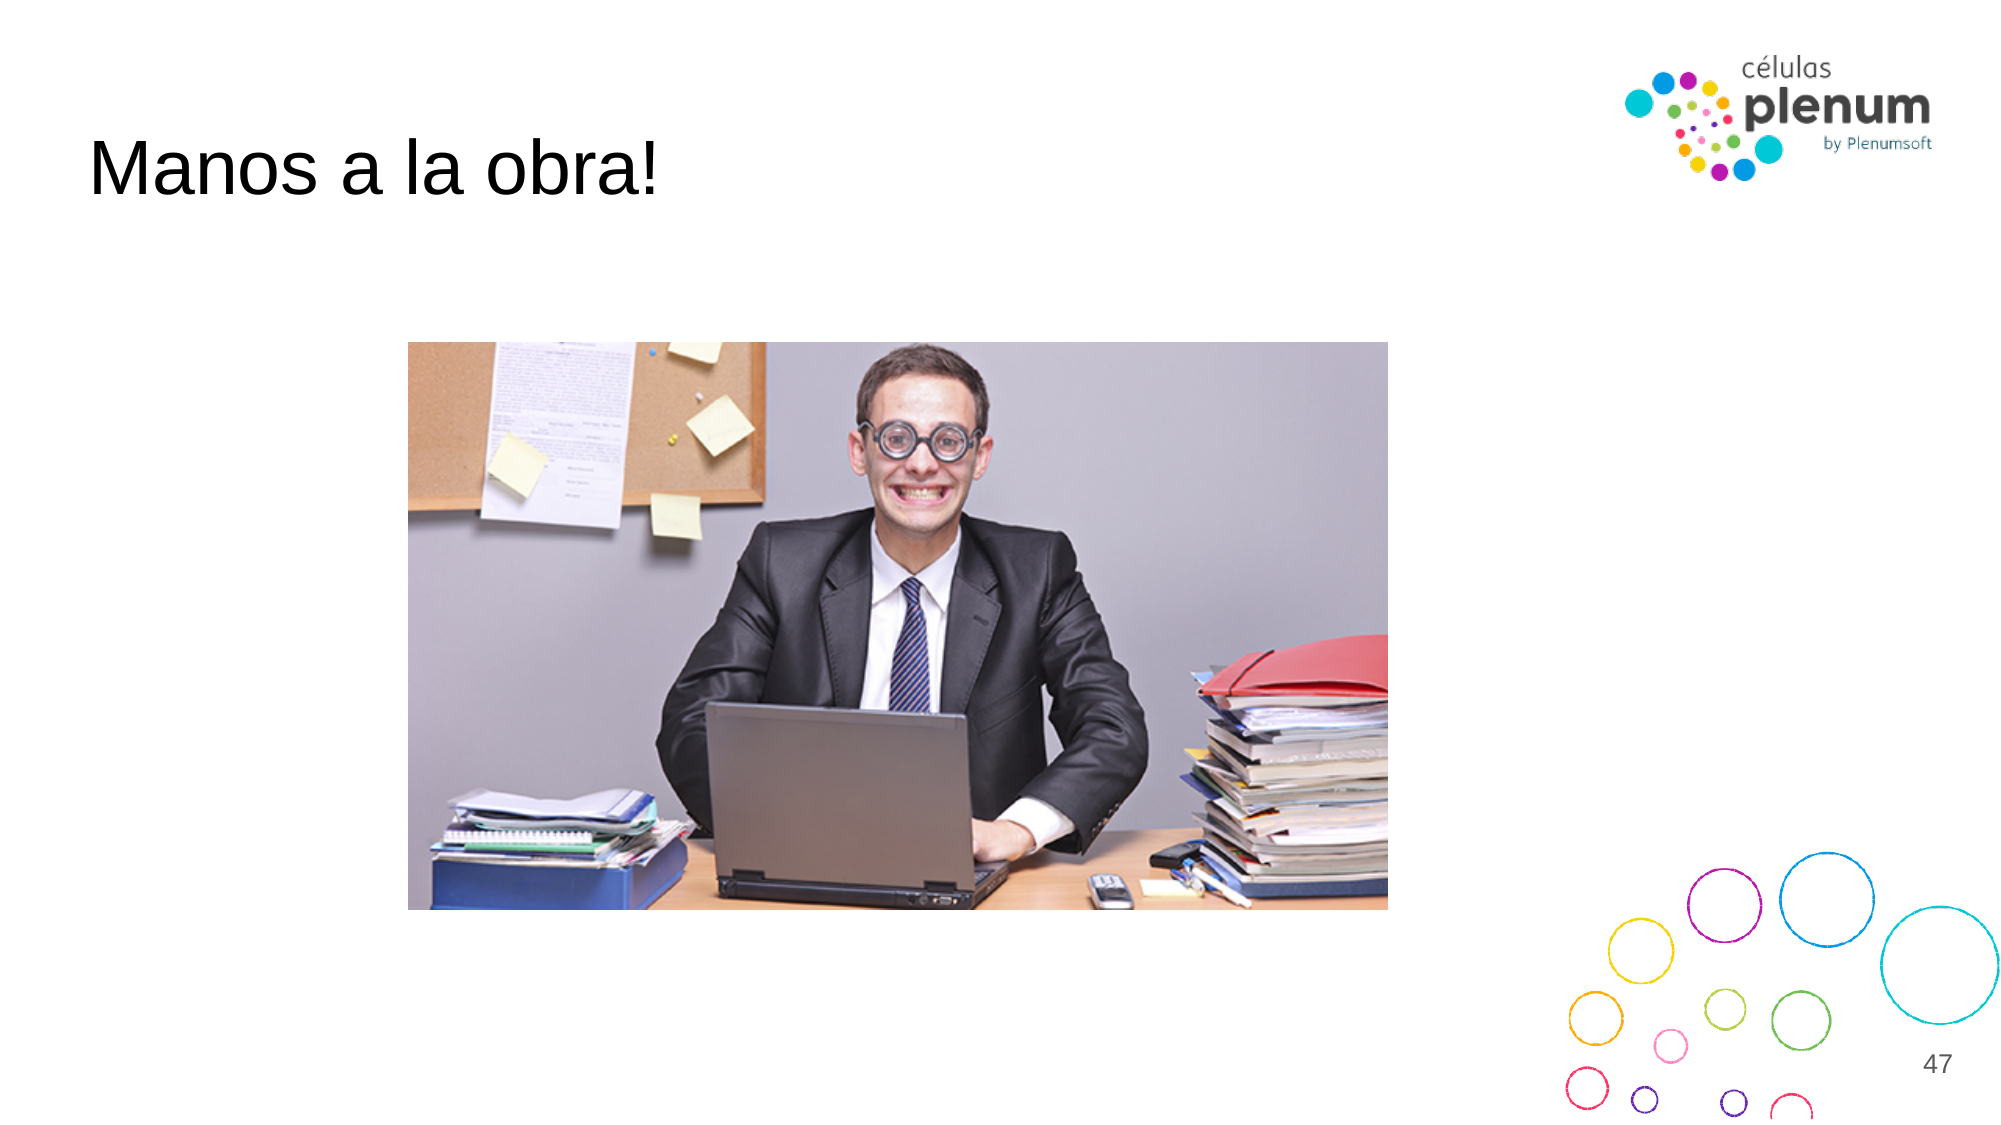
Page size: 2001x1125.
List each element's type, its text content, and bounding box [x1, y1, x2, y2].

picture [407, 341, 1389, 910]
picture [1625, 54, 1933, 181]
title Manos a la obra! [68, 97, 1932, 223]
picture [1508, 847, 2000, 1125]
